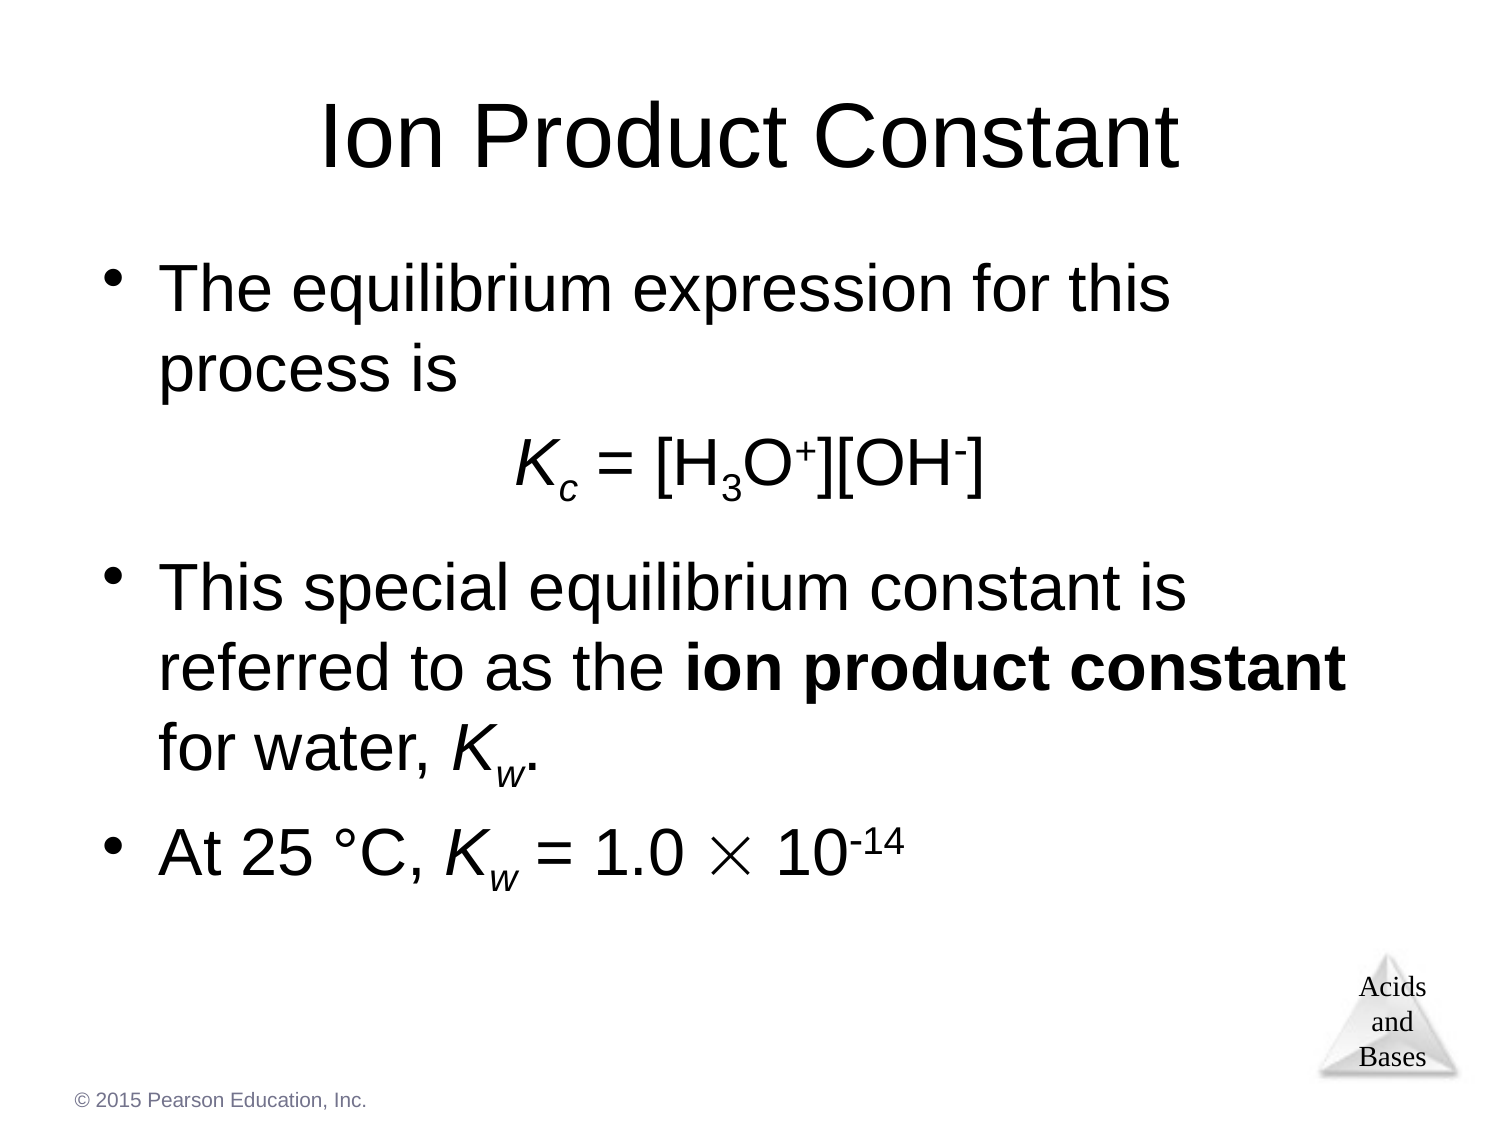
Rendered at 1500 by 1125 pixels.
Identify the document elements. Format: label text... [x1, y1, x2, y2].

picture [1275, 899, 1500, 1125]
list The equilibrium expression for this process is Kc = [H3O+][OH] This special equilibrium constant is referred to as the ion product constant for water, Kw. At 25 °C, Kw = 1.0  1014 [87, 237, 1413, 901]
title Ion Product Constant [0, 37, 1500, 226]
